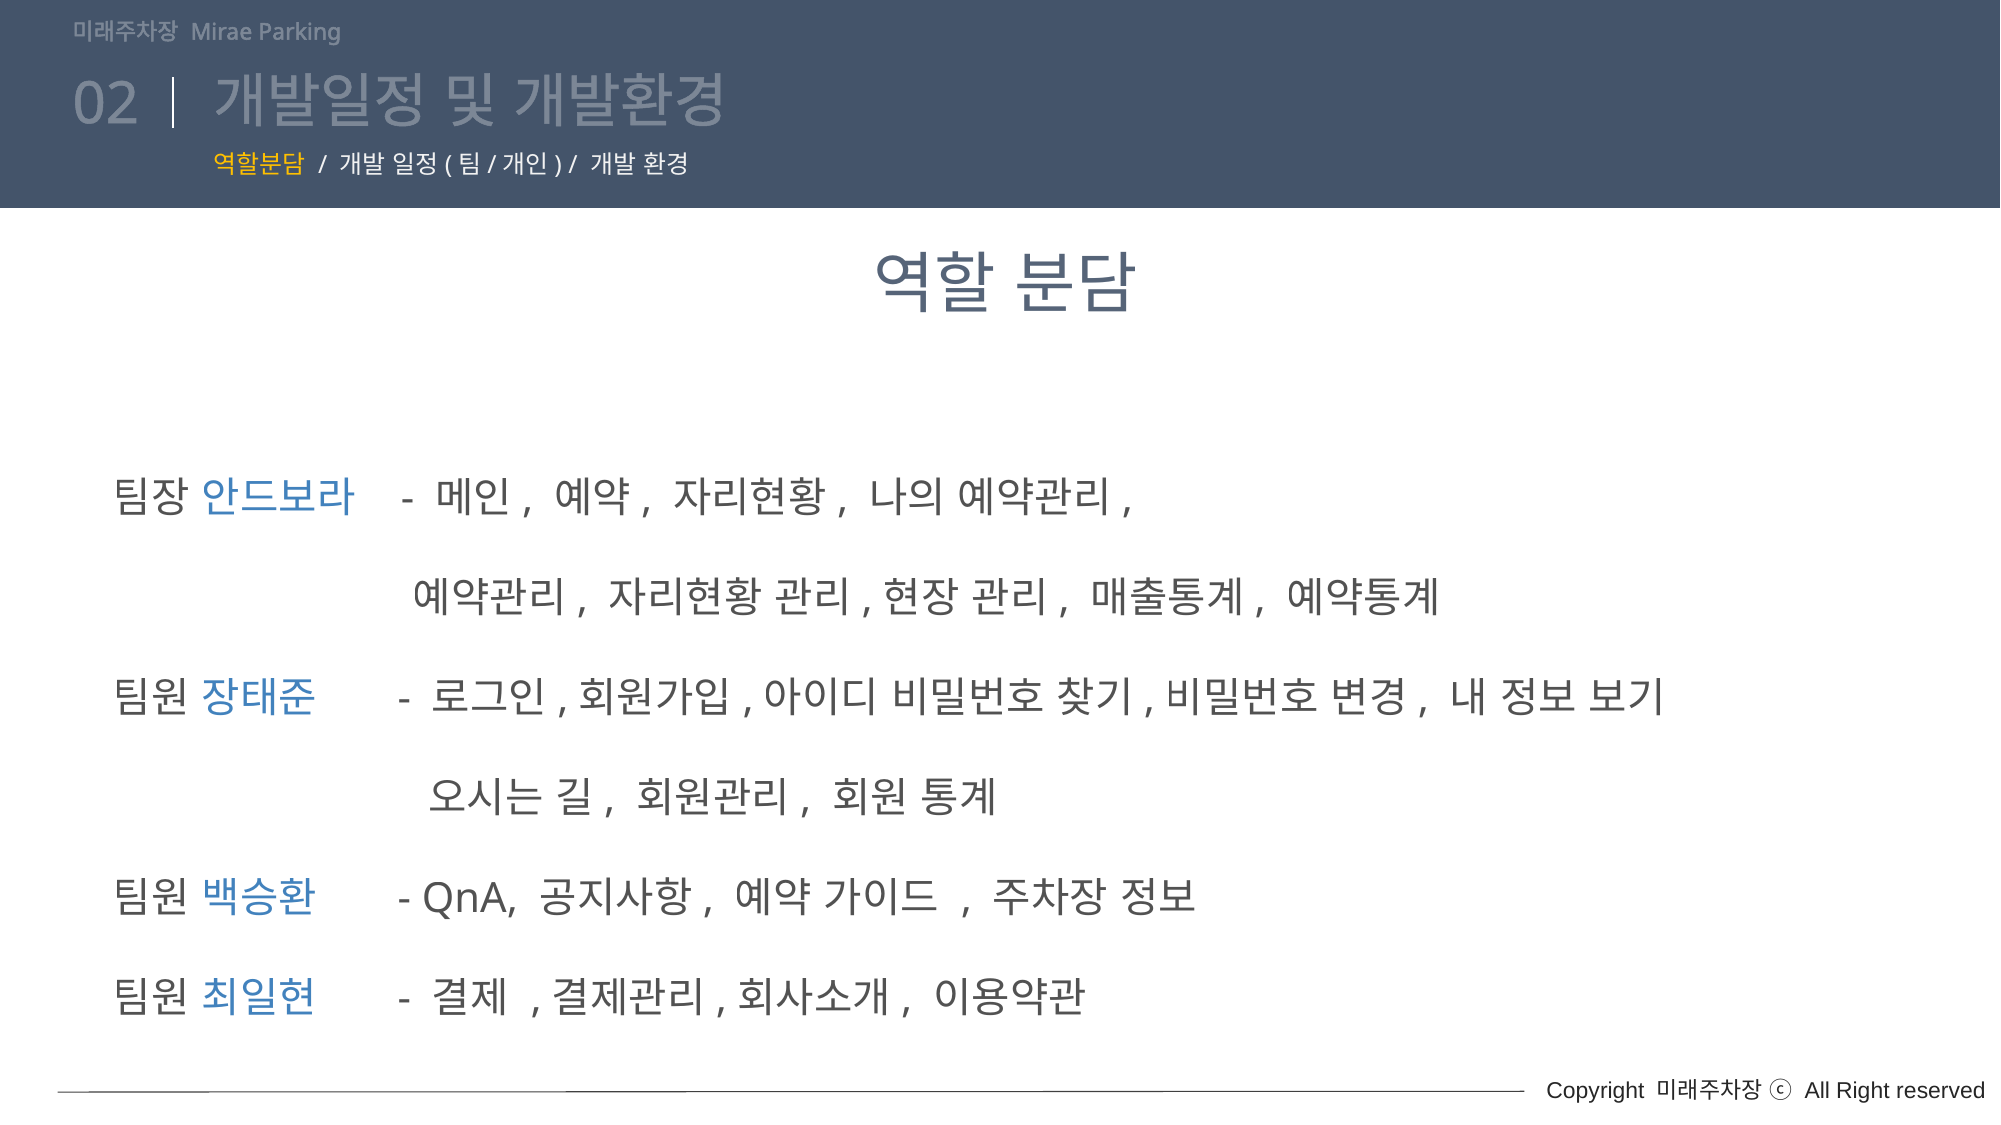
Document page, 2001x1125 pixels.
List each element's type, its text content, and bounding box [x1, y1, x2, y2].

text_box 역할 분담 팀장 안드보라 - 메인, 예약, 자리현황, 나의 예약관리, 예약관리, 자리현황 관리,현장 관리, 매출통계, 예약통계 팀원 장태준 - 로그인,회원가입,아이디 비밀번호 찾기,비밀번호 변경, 내 정보 보기 오시는 길, 회원관리, 회원 통계 팀원 백승환 - QnA, 공지사항, 예약 가이드 , 주차장 정보 팀원 최일현 - 결제 ,결제관리,회사소개, 이용약관 [98, 233, 1914, 1029]
title 개발일정 및 개발환경 [198, 63, 883, 143]
list 02 [57, 65, 199, 144]
list 미래주차장 Mirae Parking [57, 12, 407, 53]
list 역할분담 / 개발 일정(팀/개인) / 개발 환경 [198, 147, 883, 184]
